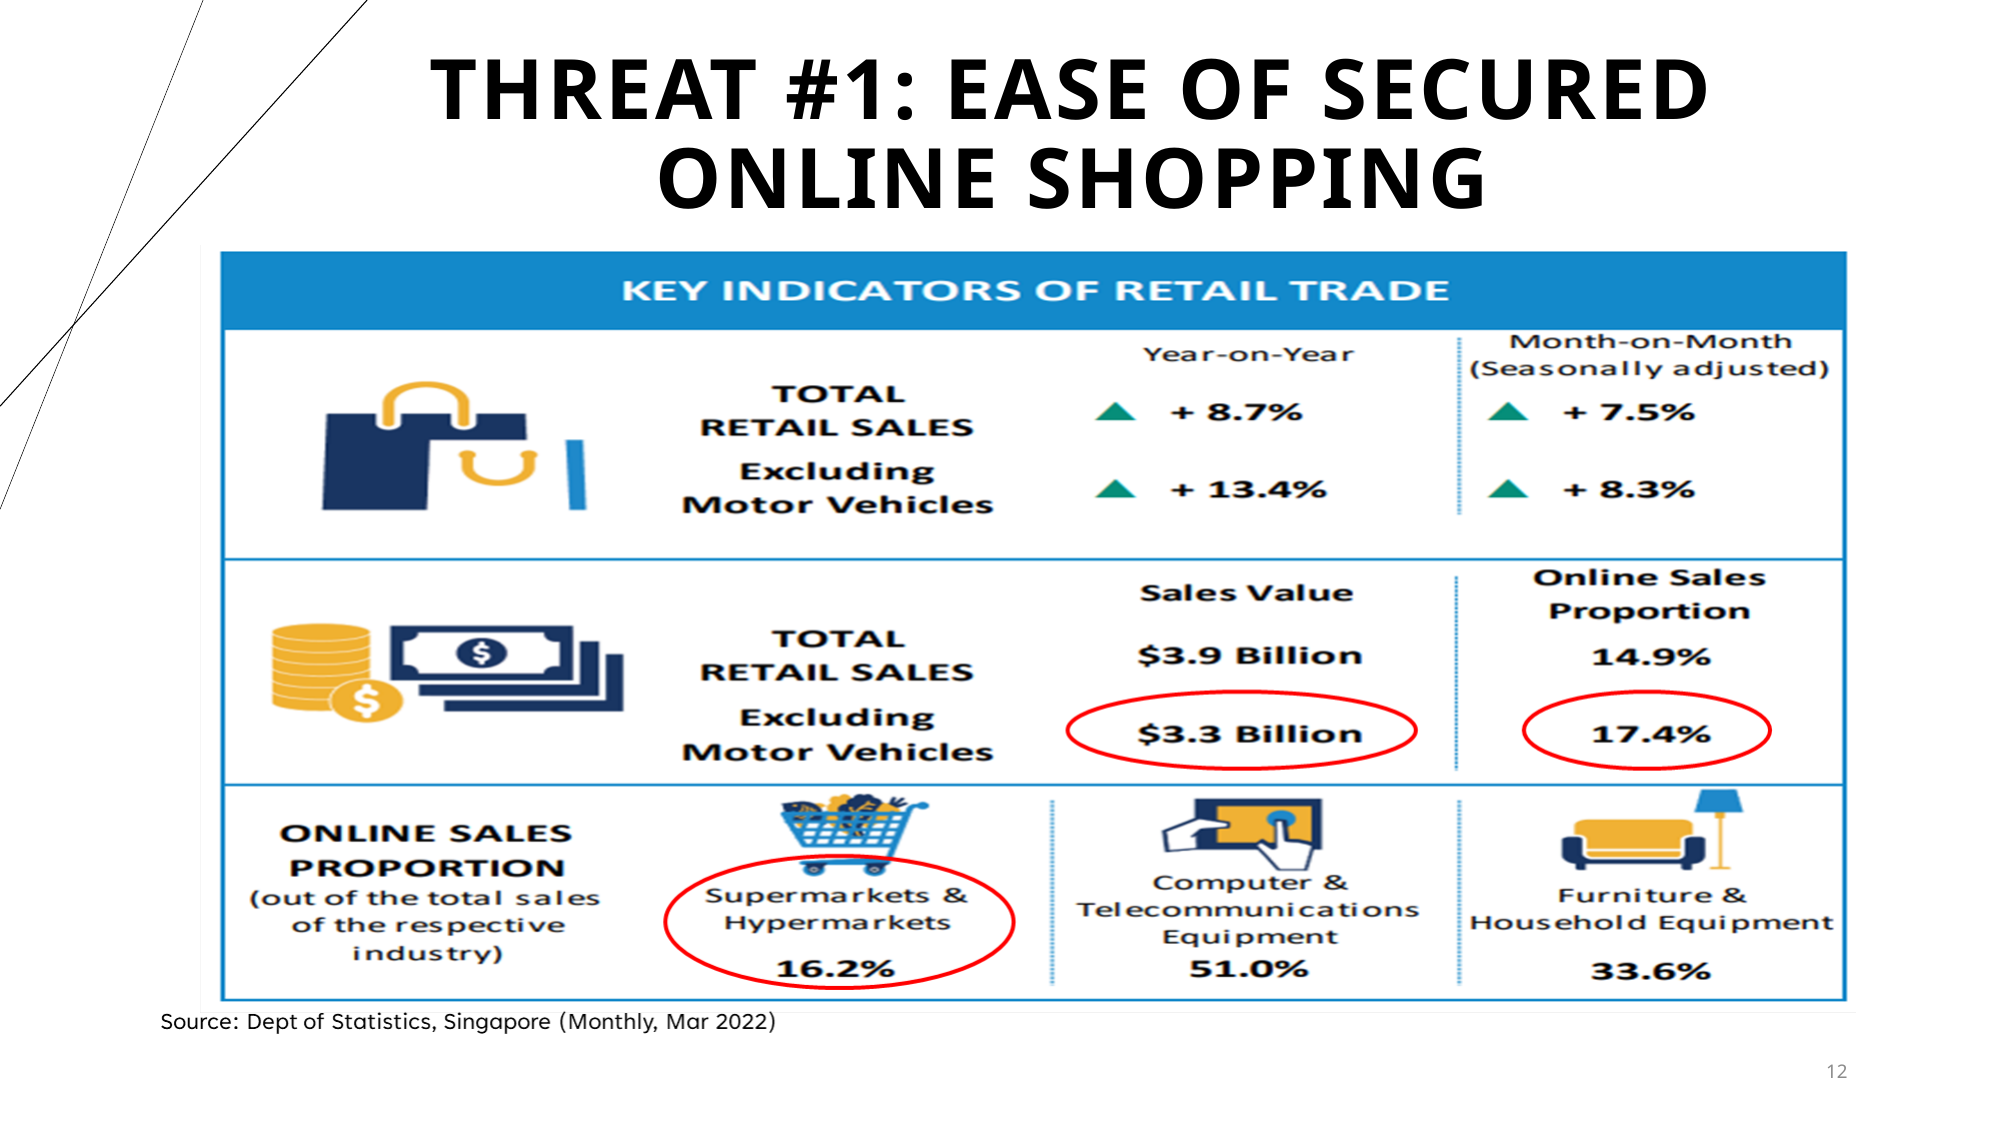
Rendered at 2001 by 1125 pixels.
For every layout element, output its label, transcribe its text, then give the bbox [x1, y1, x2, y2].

slide_number 12 [1412, 1042, 1863, 1103]
picture [144, 245, 1856, 1052]
text_box Threat #1: Ease of secured online shopping [381, 28, 1764, 245]
